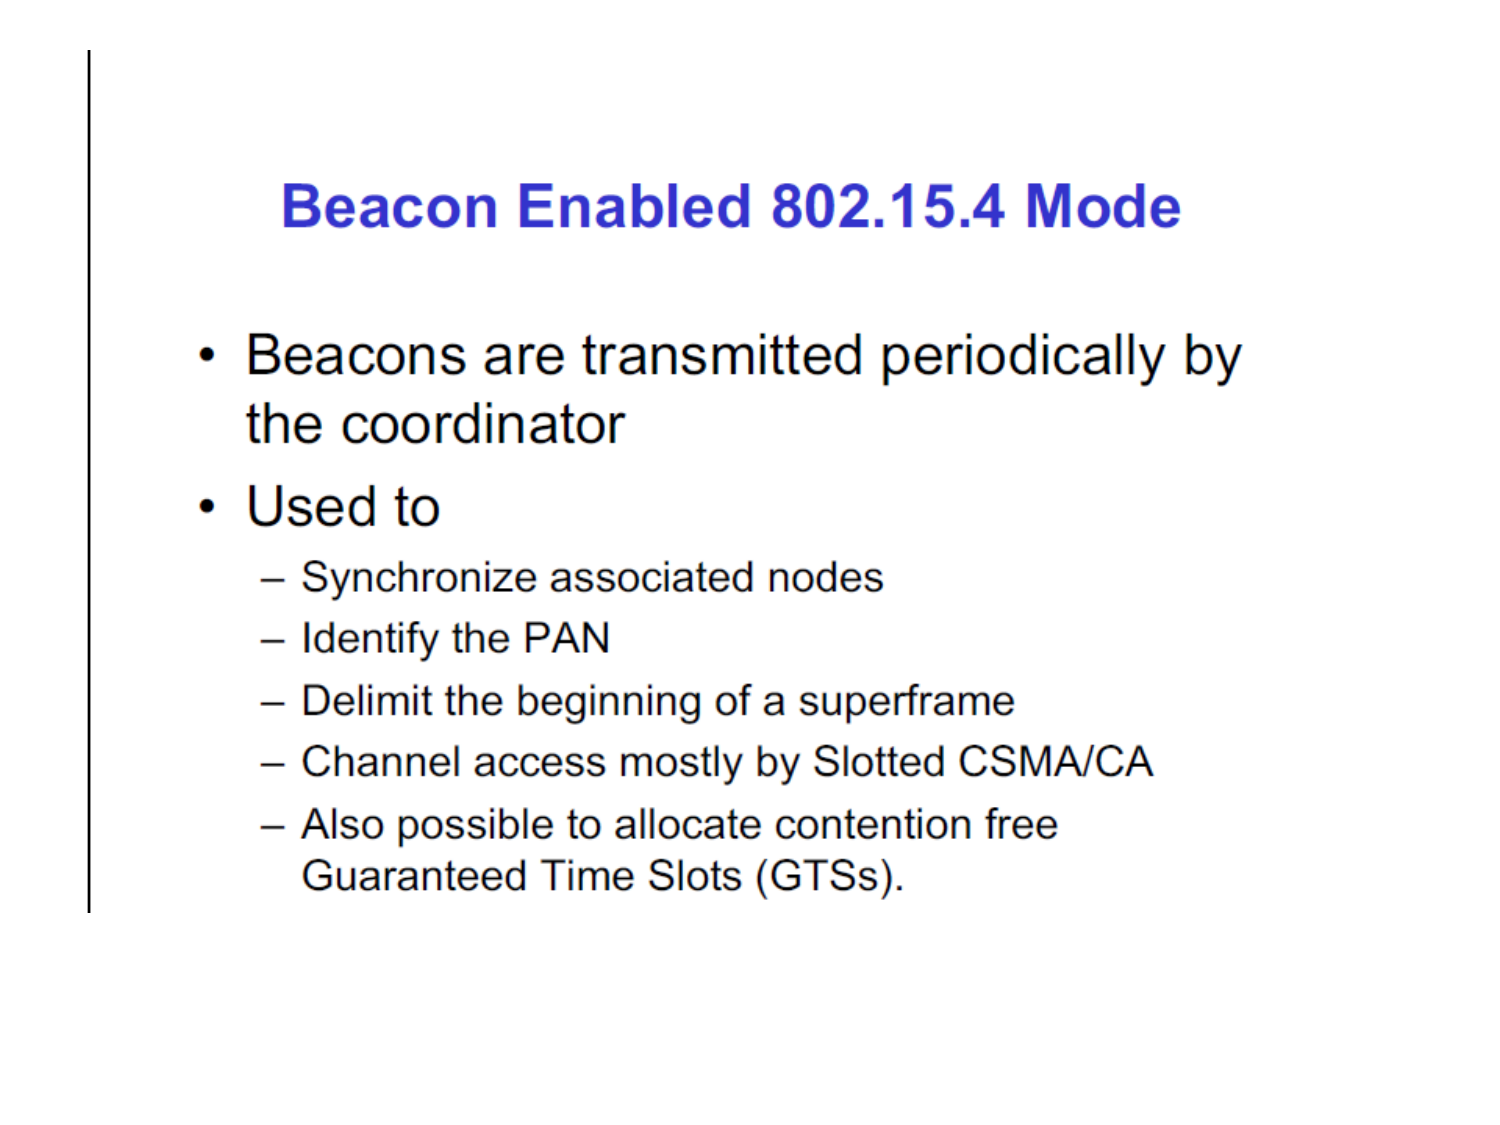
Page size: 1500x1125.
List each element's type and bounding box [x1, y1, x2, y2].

picture [87, 49, 1363, 913]
